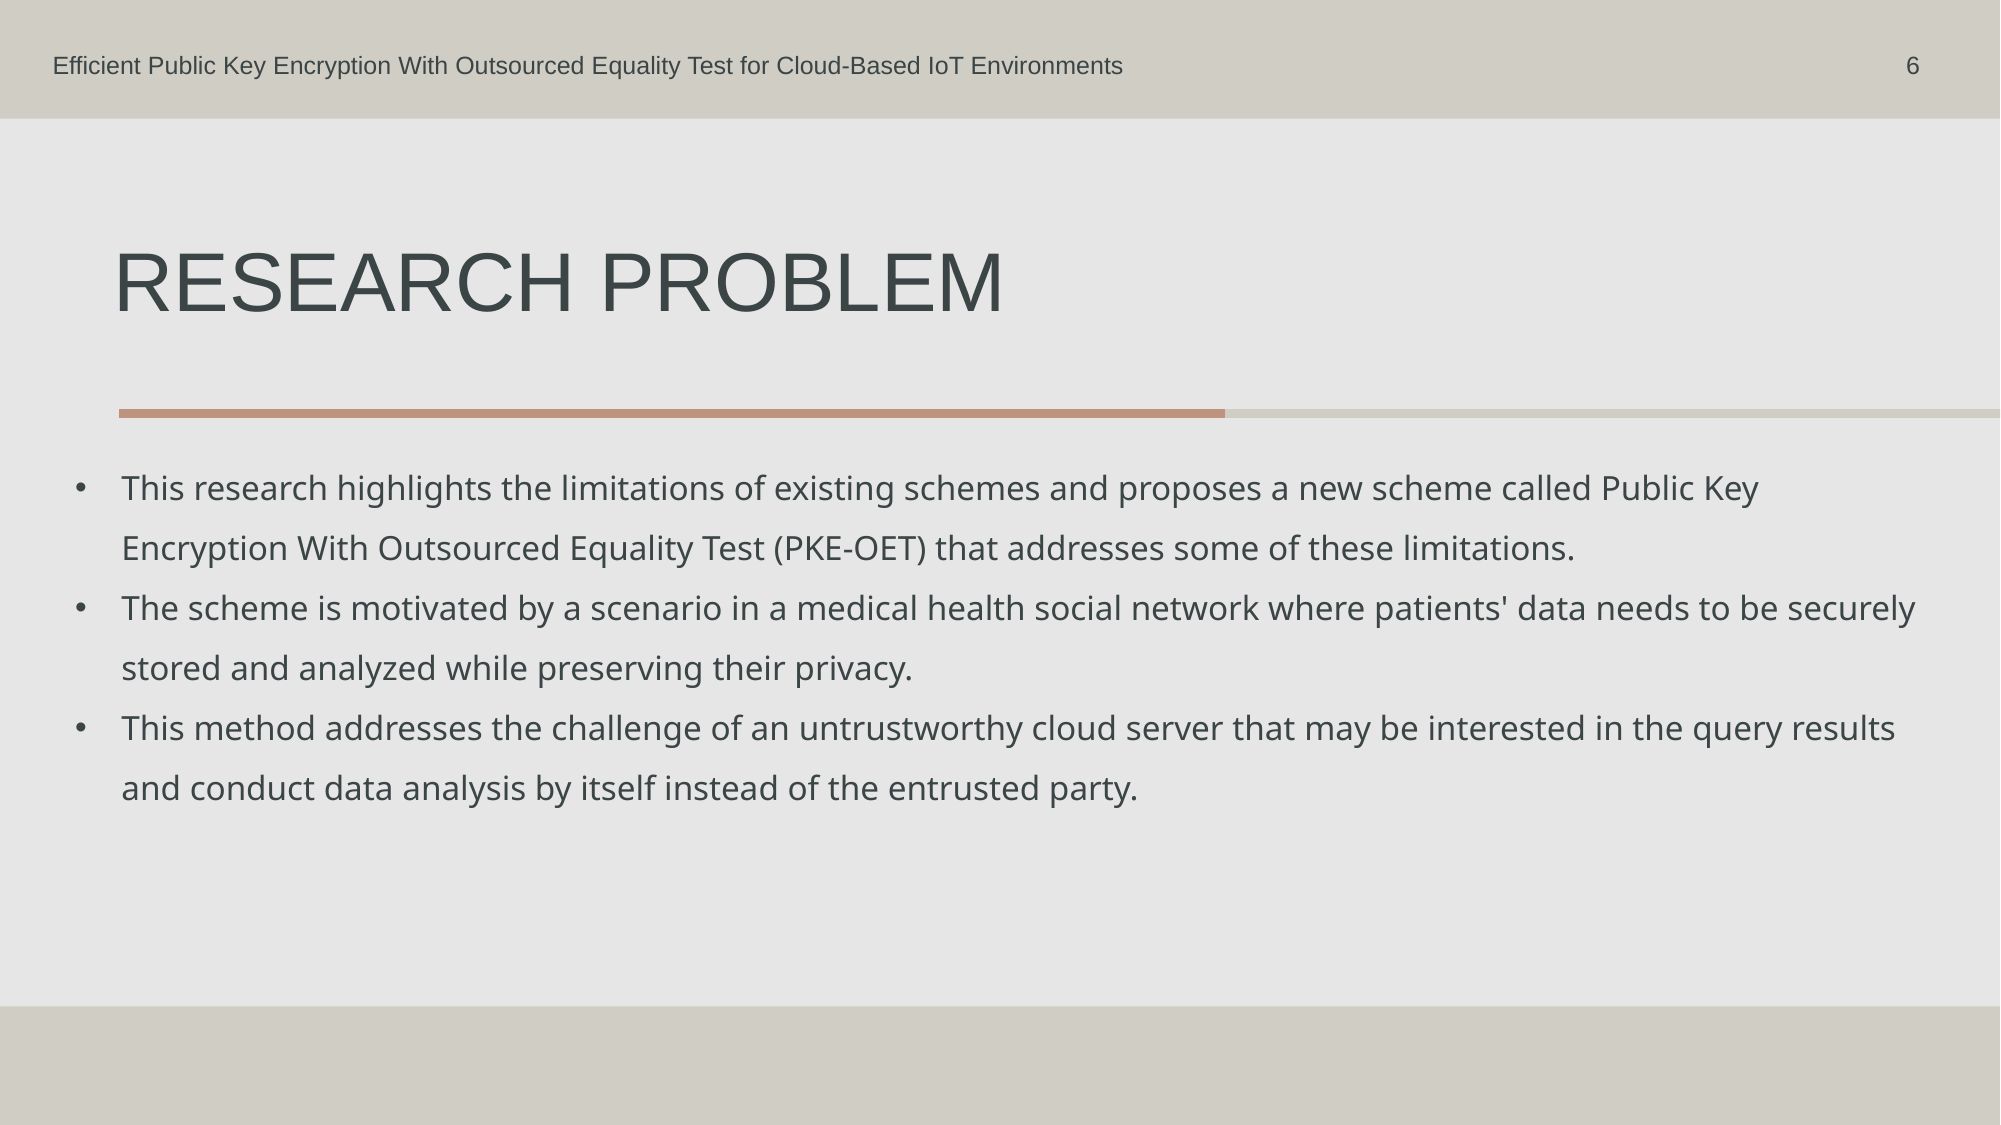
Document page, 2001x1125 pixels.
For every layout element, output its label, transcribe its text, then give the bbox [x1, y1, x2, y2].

footer Efficient Public Key Encryption With Outsourced Equality Test for Cloud-Based IoT Environments [37, 41, 1524, 87]
title Research problem [98, 239, 1824, 335]
slide_number 6 [1660, 41, 1935, 87]
list This research highlights the limitations of existing schemes and proposes a new scheme called Public Key Encryption With Outsourced Equality Test (PKE-OET) that addresses some of these limitations. The scheme is motivated by a scenario in a medical health social network where patients' data needs to be securely stored and analyzed while preserving their privacy. This method addresses the challenge of an untrustworthy cloud server that may be interested in the query results and conduct data analysis by itself instead of the entrusted party. [60, 439, 1935, 988]
